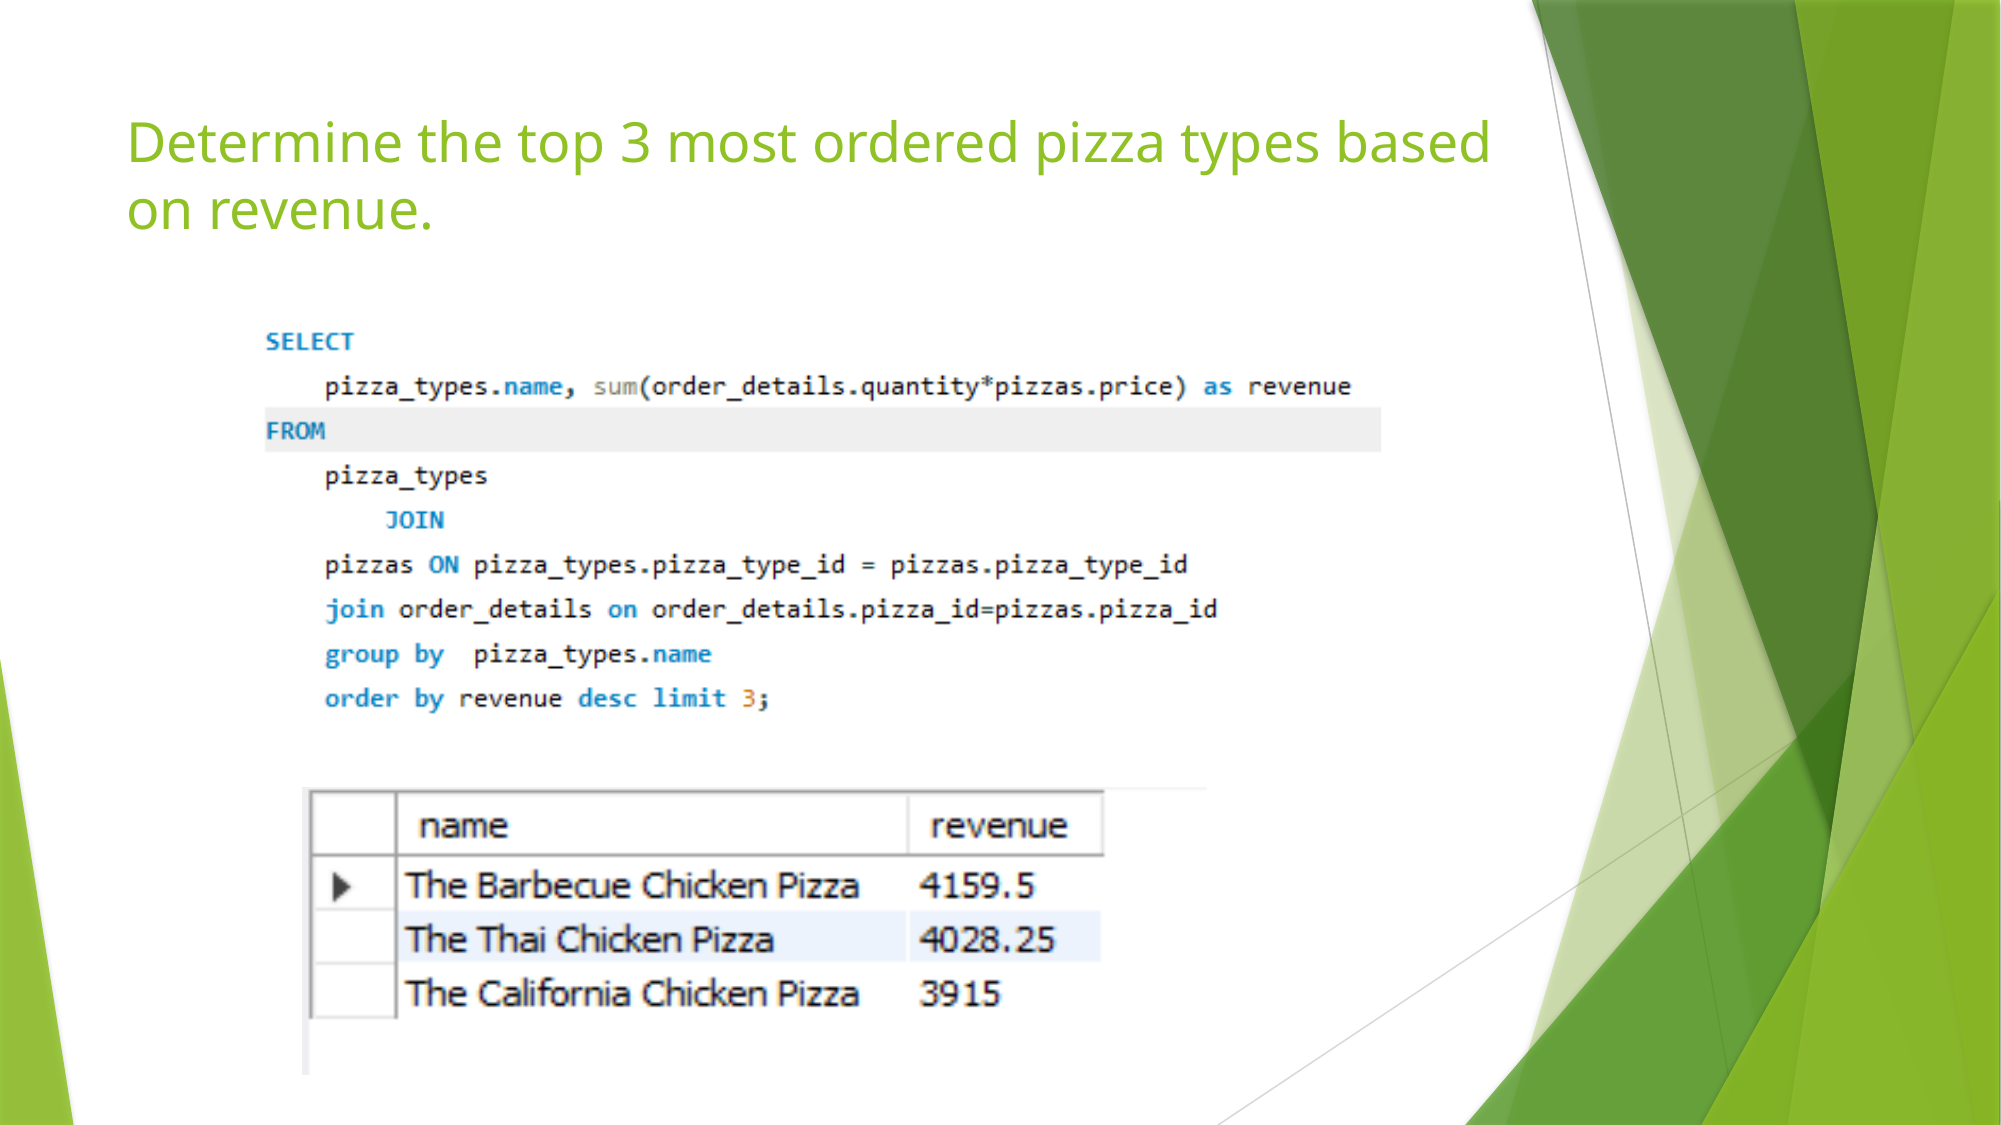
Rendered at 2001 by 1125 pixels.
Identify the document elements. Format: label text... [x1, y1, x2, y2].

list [187, 316, 1382, 788]
title Determine the top 3 most ordered pizza types based on revenue. [111, 99, 1522, 317]
picture [301, 786, 1208, 1076]
